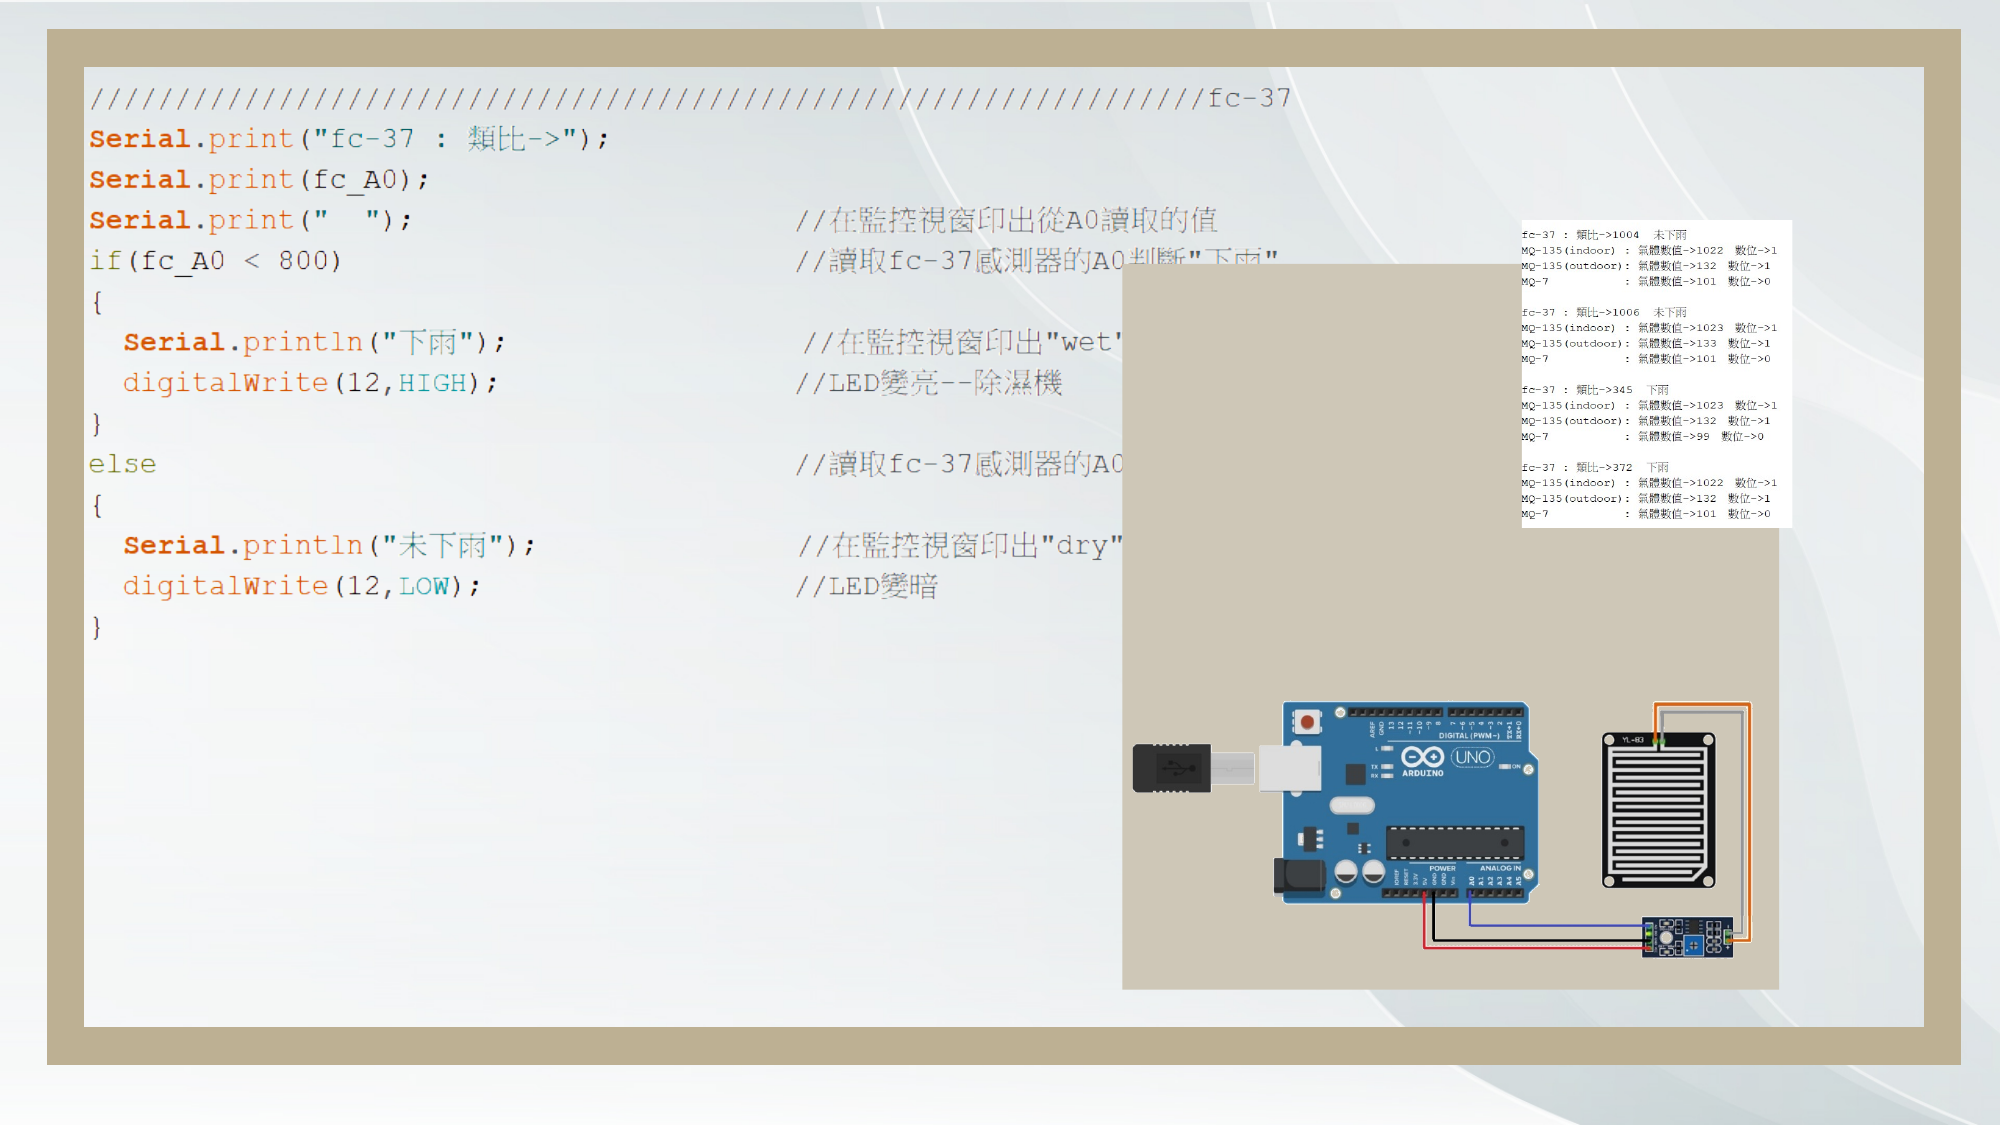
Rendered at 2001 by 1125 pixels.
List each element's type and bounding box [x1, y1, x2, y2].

picture [42, 30, 1966, 1065]
text_box [0, 0, 2000, 1125]
